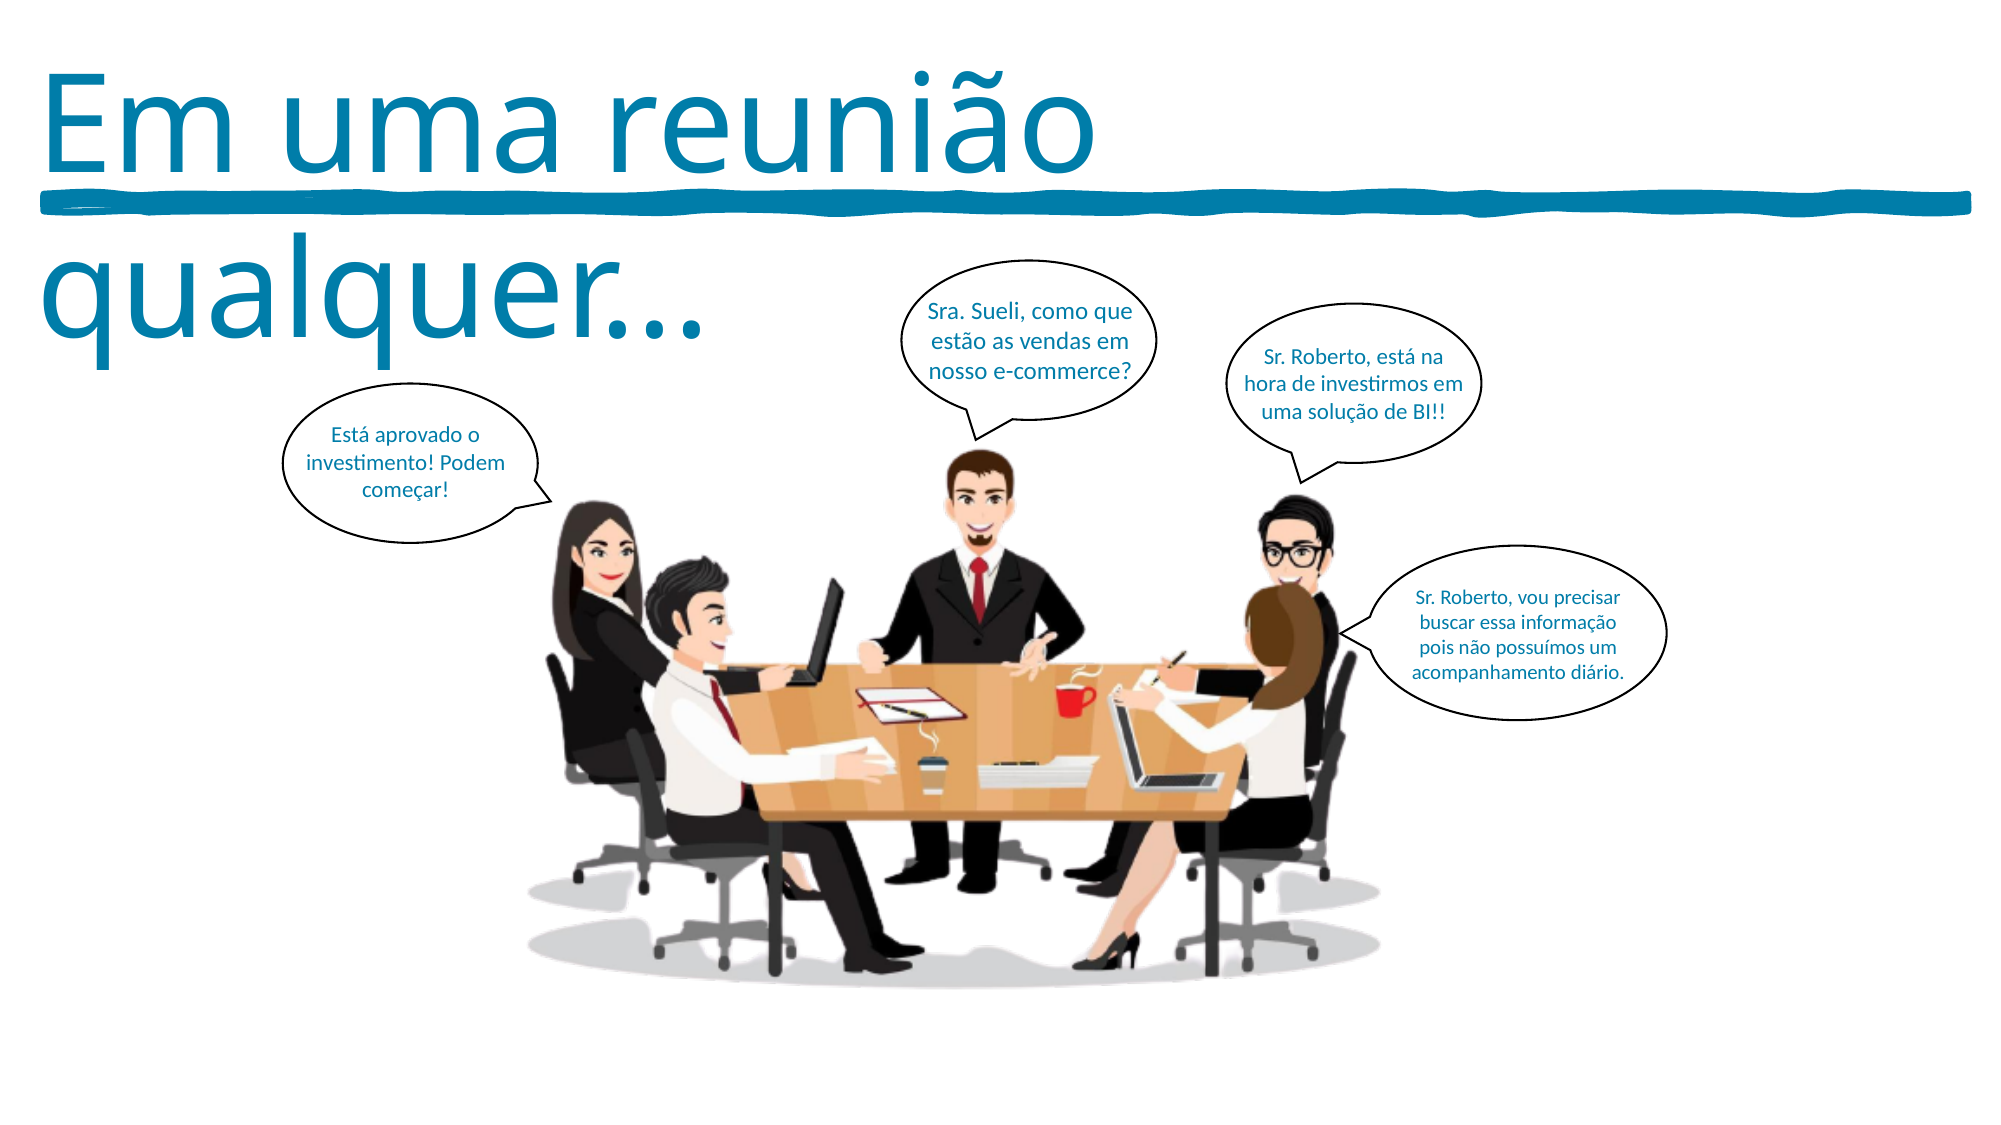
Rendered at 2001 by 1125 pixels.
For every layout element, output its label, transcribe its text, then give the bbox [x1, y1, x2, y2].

text_box [305, 510, 440, 544]
picture [440, 341, 1469, 1069]
text_box [1469, 691, 1631, 722]
text_box [932, 259, 1126, 287]
text_box Em uma reunião qualquer... [21, 27, 1742, 373]
text_box Sr. Roberto, está na hora de investirmos em uma solução de BI!! [1226, 334, 1482, 432]
text_box [1469, 544, 1633, 576]
text_box [310, 382, 440, 412]
text_box Sr. Roberto, vou precisar buscar essa informação pois não possuímos um acompanhamento diário. [1469, 576, 1646, 691]
text_box [42, 190, 1969, 216]
text_box Sra. Sueli, como que estão as vendas em nosso e-commerce? [902, 287, 1158, 341]
text_box [1252, 302, 1456, 334]
text_box [1646, 587, 1668, 679]
text_box Está aprovado o investimento! Podem começar! [278, 412, 440, 510]
